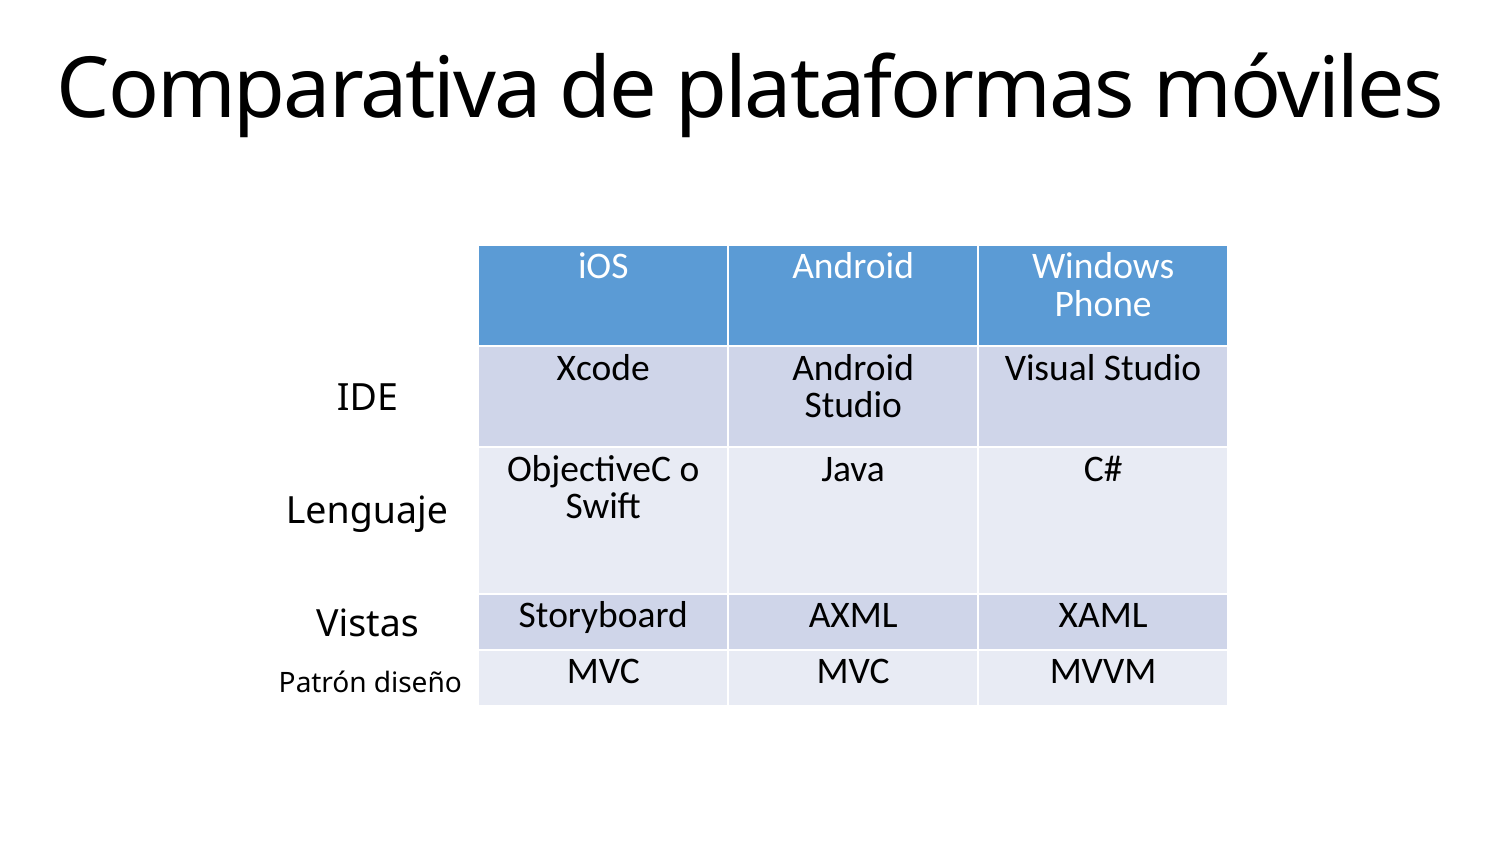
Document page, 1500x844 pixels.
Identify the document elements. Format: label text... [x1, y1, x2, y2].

table_cell Visual Studio [979, 347, 1227, 446]
table_cell MVVM [979, 651, 1227, 705]
table_header Android [729, 246, 977, 345]
text_box Vistas [301, 591, 434, 652]
table_cell Storyboard [479, 595, 727, 649]
table_cell C# [979, 448, 1227, 593]
text_box Patrón diseño [263, 656, 529, 706]
table_cell MVC [729, 651, 977, 705]
table_cell ObjectiveC o Swift [479, 448, 727, 593]
table_cell MVC [479, 651, 727, 705]
text_box Lenguaje [271, 478, 464, 539]
table_cell Java [729, 448, 977, 593]
table_cell Android Studio [729, 347, 977, 446]
table_header Windows Phone [979, 246, 1227, 345]
table_header iOS [479, 246, 727, 345]
table_cell Xcode [479, 347, 727, 446]
table_cell AXML [729, 595, 977, 649]
table_cell XAML [979, 595, 1227, 649]
text_box IDE [322, 365, 413, 426]
text_box Comparativa de plataformas móviles [33, 35, 1468, 147]
